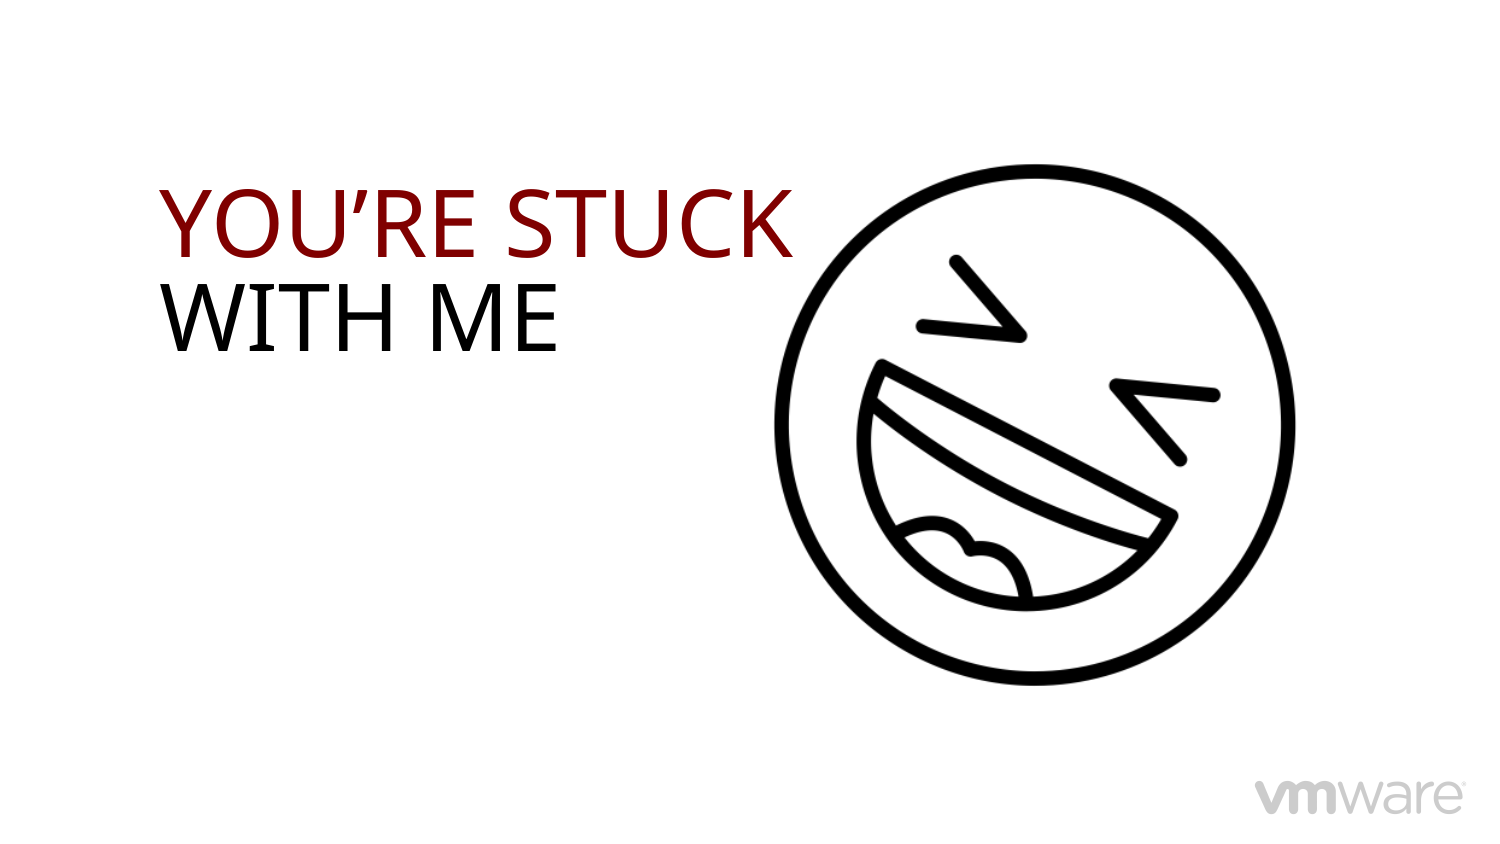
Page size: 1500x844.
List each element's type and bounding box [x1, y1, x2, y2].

text_box [188, 63, 1312, 781]
